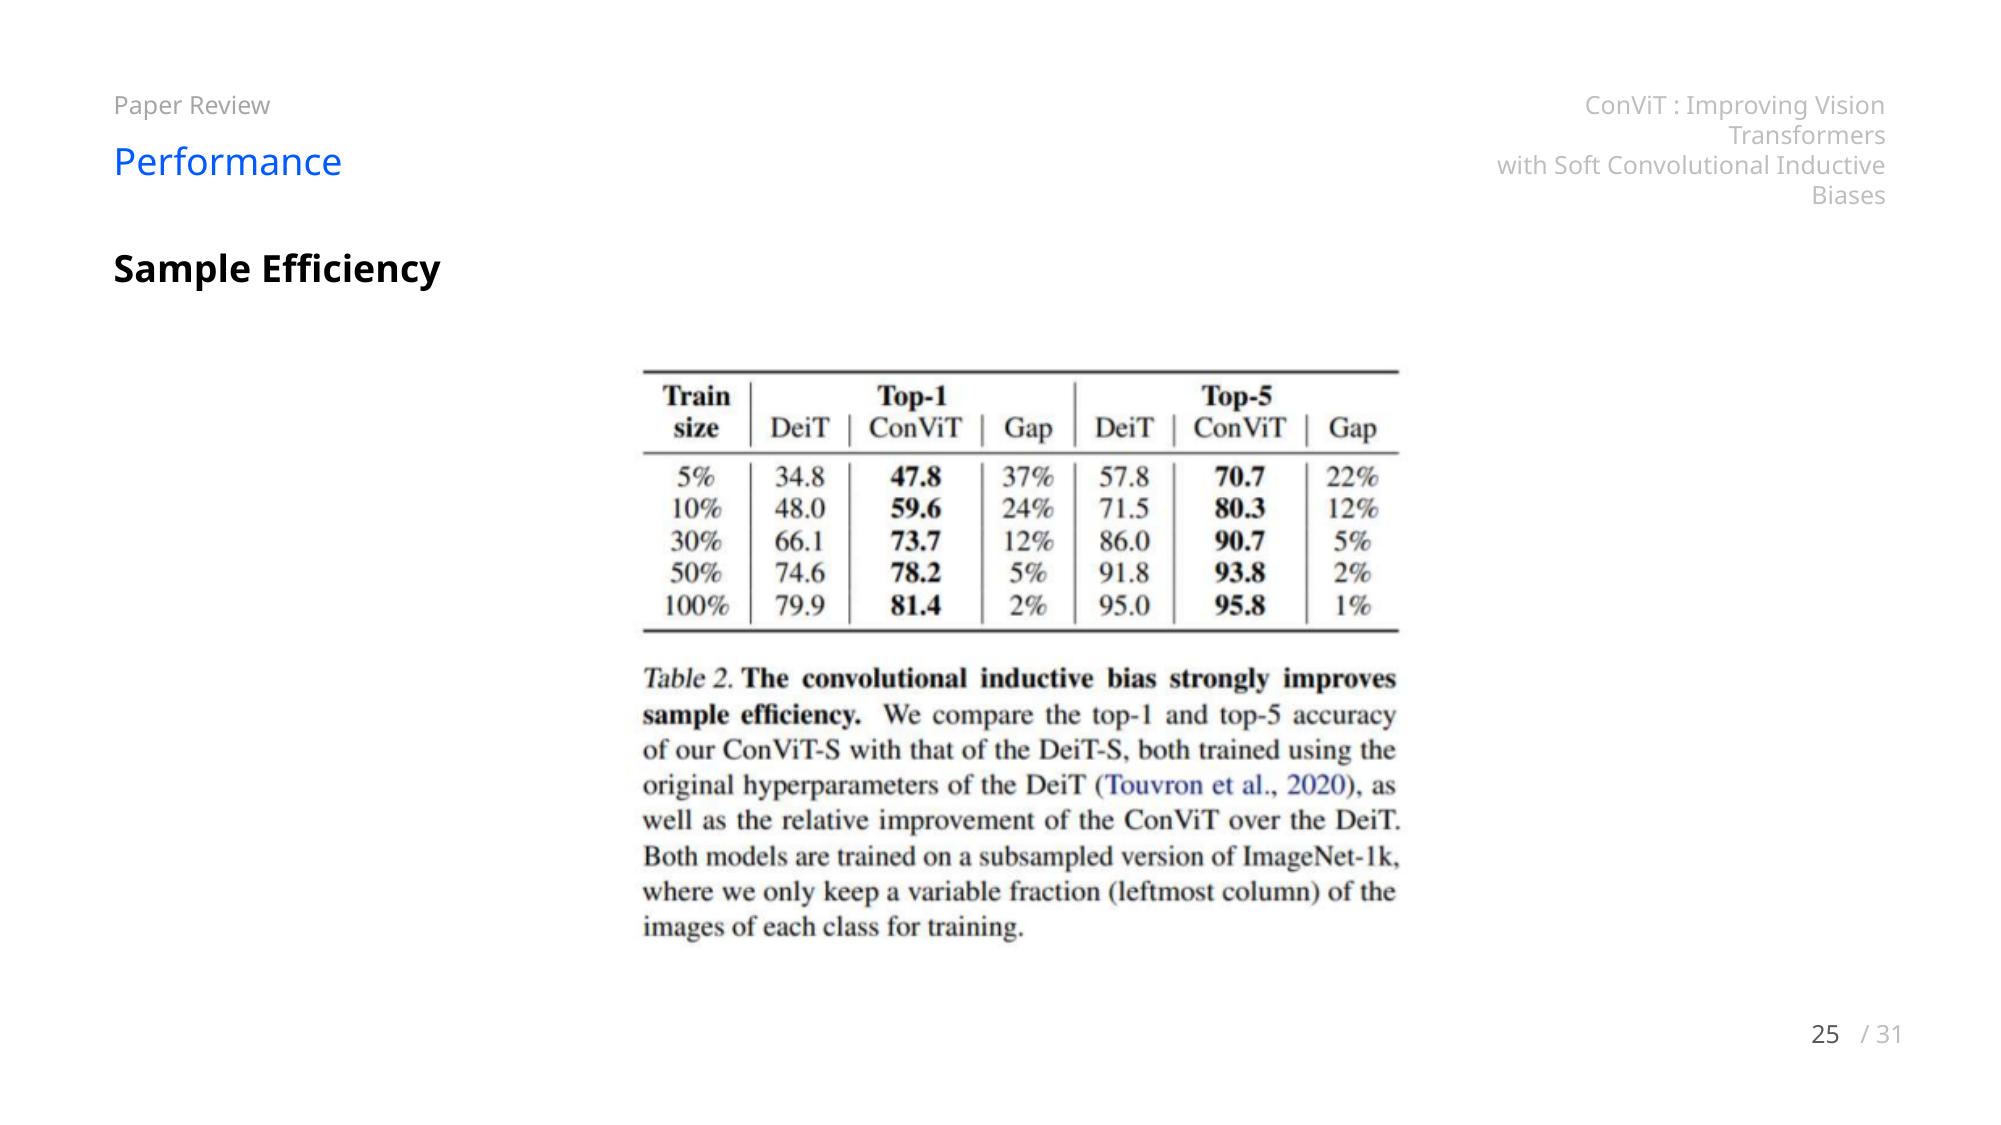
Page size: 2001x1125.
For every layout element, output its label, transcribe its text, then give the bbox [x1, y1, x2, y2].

text_box ConViT : Improving Vision Transformers with Soft Convolutional Inductive Biases [1444, 82, 1901, 217]
text_box Sample Efficiency [98, 237, 1799, 298]
text_box / 31 [1827, 1011, 1920, 1057]
picture [587, 331, 1445, 959]
text_box Paper Review [99, 82, 571, 128]
text_box Performance [99, 130, 453, 191]
text_box 25 [1751, 1011, 1855, 1061]
